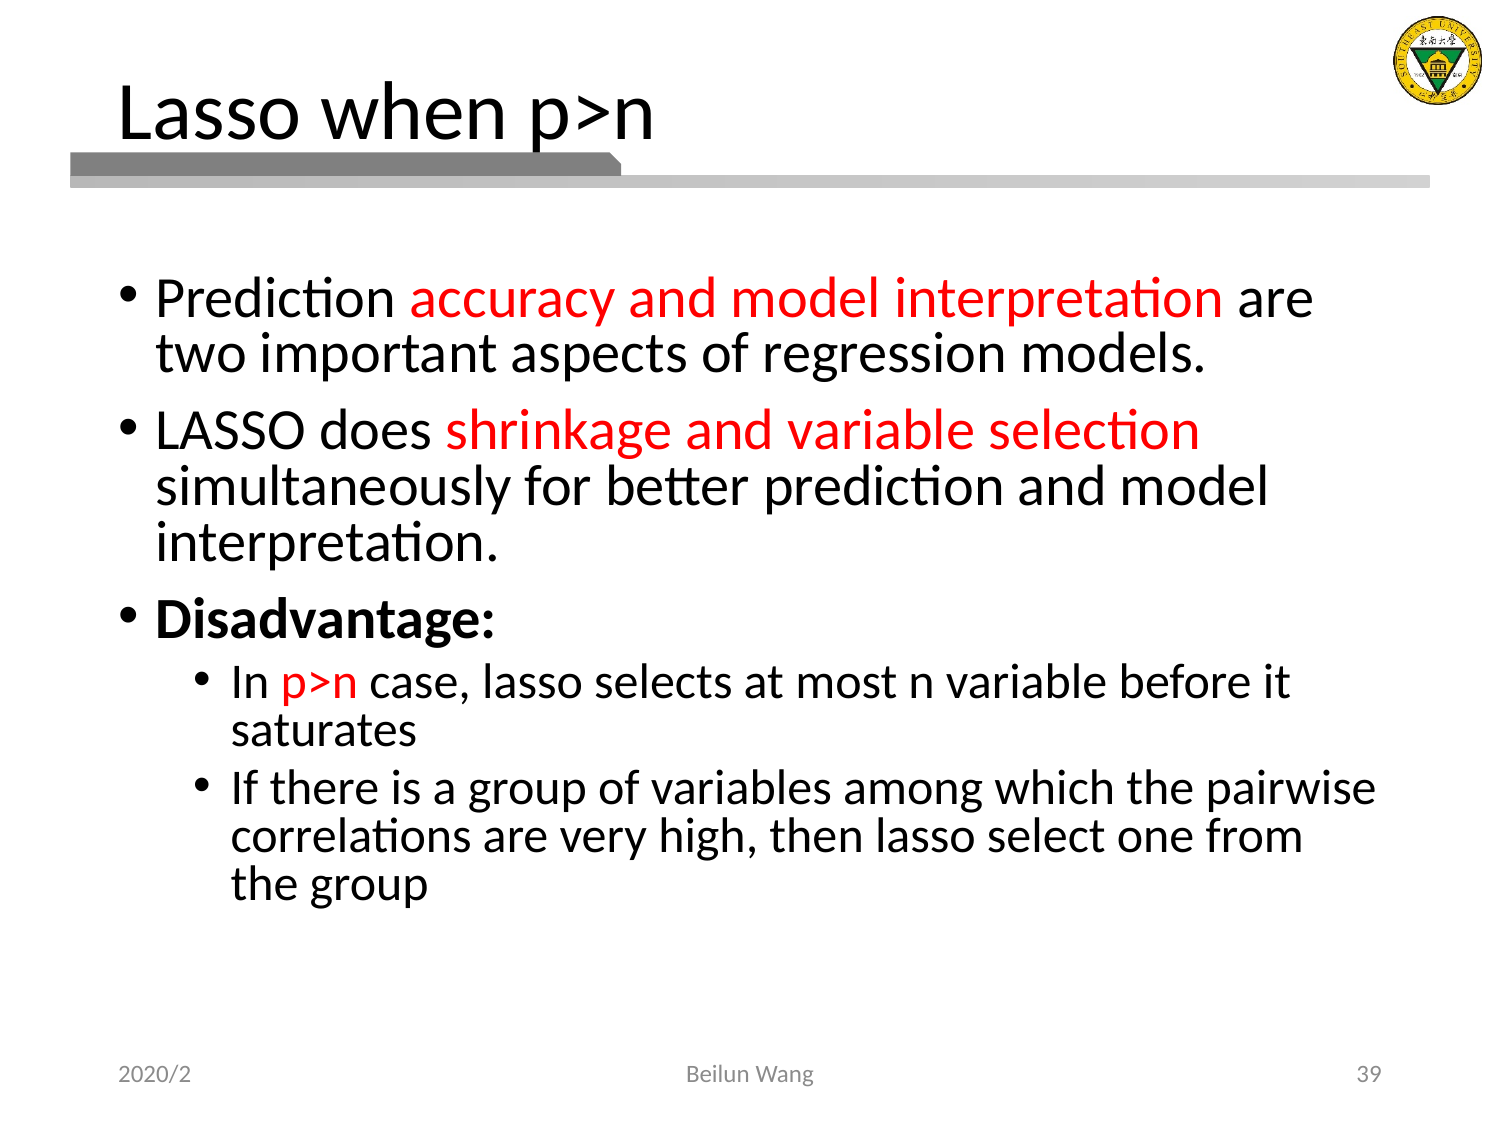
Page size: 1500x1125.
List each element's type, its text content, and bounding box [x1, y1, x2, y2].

picture [1393, 16, 1482, 105]
slide_number 39 [1059, 1042, 1397, 1103]
title Lasso when p>n [103, 59, 1361, 156]
list Prediction accuracy and model interpretation are two important aspects of regression models. LASSO does shrinkage and variable selection simultaneously for better prediction and model interpretation. Disadvantage: In p>n case, lasso selects at most n variable before it saturates If there is a group of variables among which the pairwise correlations are very high, then lasso select one from the group [103, 264, 1397, 1014]
footer Beilun Wang [496, 1042, 1004, 1103]
slide_number 2020/2 [103, 1042, 441, 1103]
